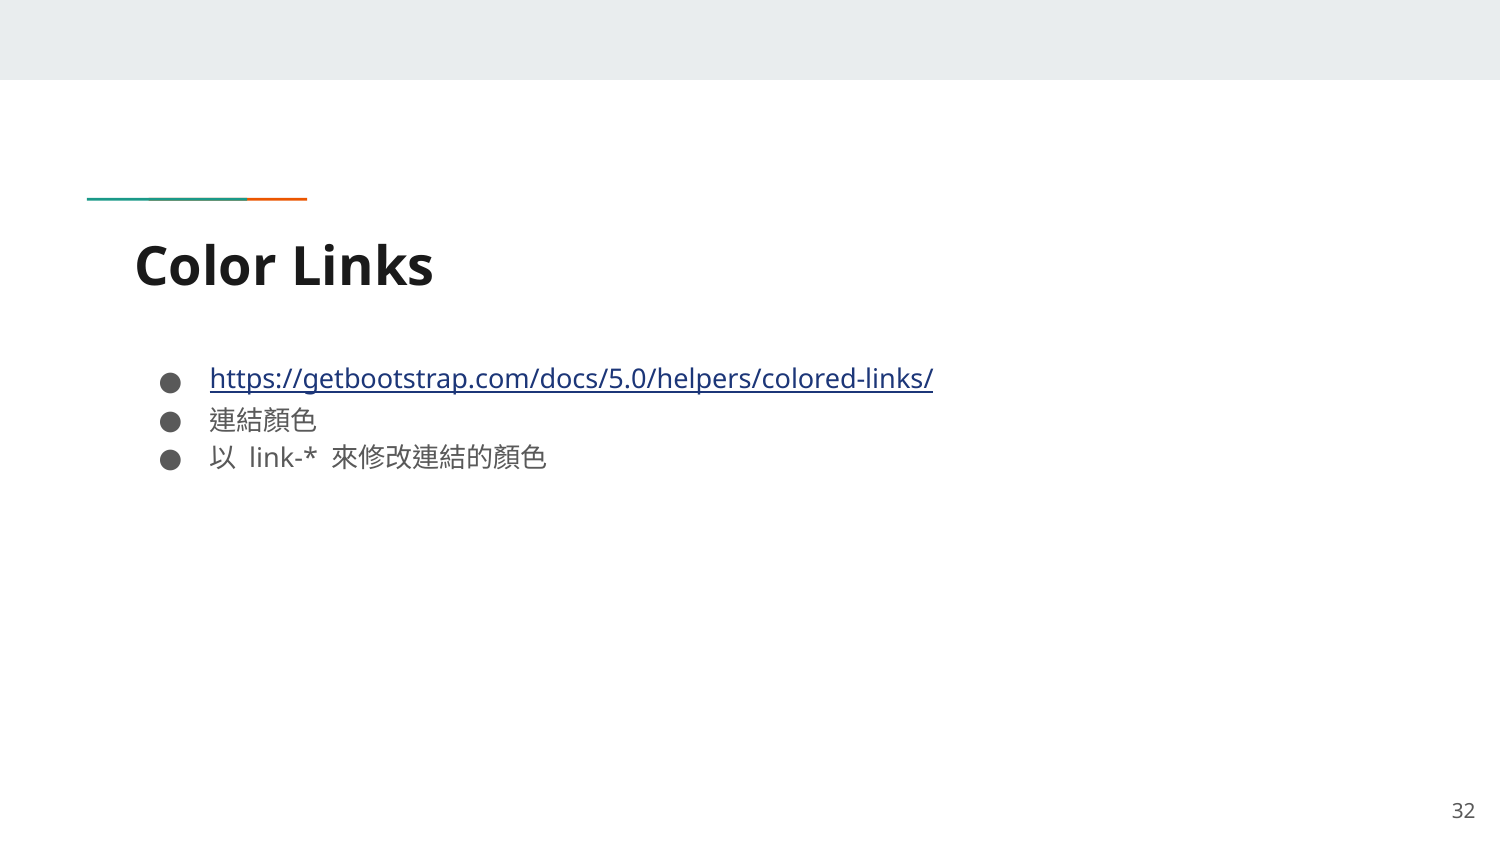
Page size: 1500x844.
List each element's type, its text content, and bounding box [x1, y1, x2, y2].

title Color Links [119, 216, 1381, 305]
slide_number ‹#› [1400, 779, 1491, 844]
list https://getbootstrap.com/docs/5.0/helpers/colored-links/ 連結顏色 以 link-* 來修改連結的顏色 [119, 341, 1381, 712]
